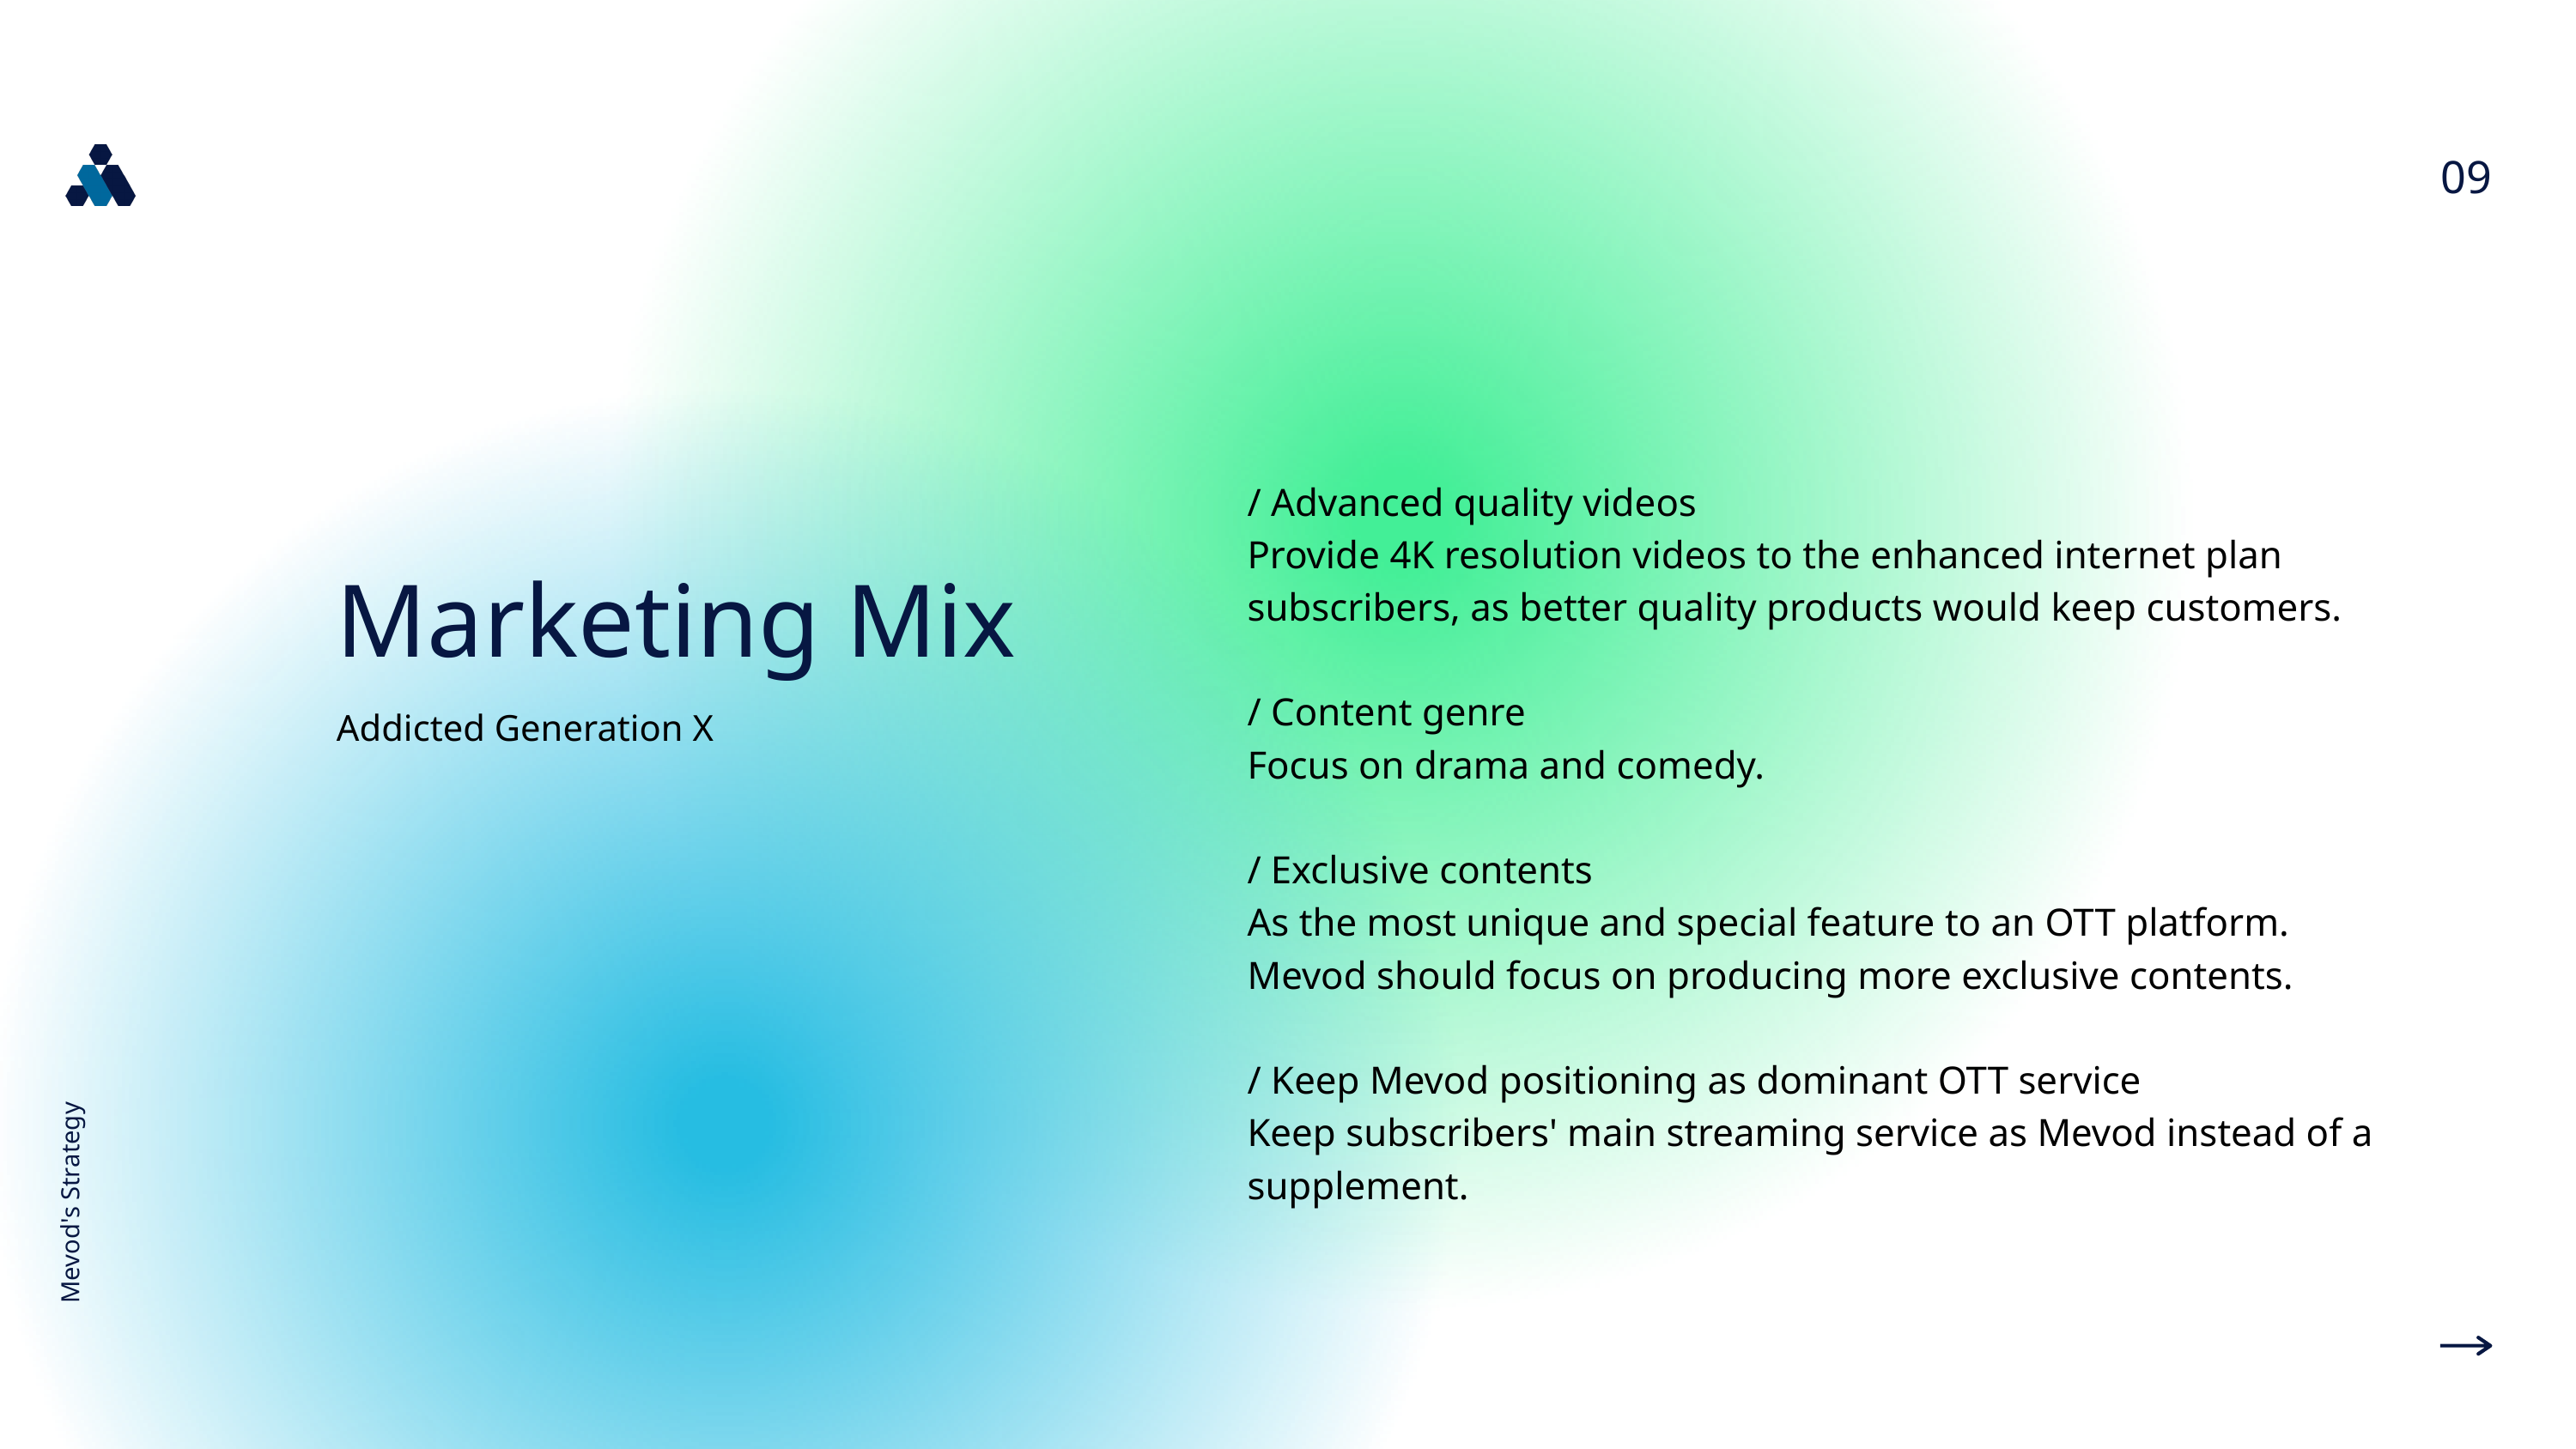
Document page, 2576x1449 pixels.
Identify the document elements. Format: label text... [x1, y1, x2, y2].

text_box / Advanced quality videos Provide 4K resolution videos to the enhanced internet plan subscribers, as better quality products would keep customers. / Content genre Focus on drama and comedy. / Exclusive contents As the most unique and special feature to an OTT platform. Mevod should focus on producing more exclusive contents. / Keep Mevod positioning as dominant OTT service Keep subscribers' main streaming service as Mevod instead of a supplement. [2274, 470, 2389, 1207]
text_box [2439, 1335, 2493, 1356]
picture [0, 0, 2269, 1449]
text_box 09 [2281, 139, 2493, 203]
picture [64, 144, 136, 206]
